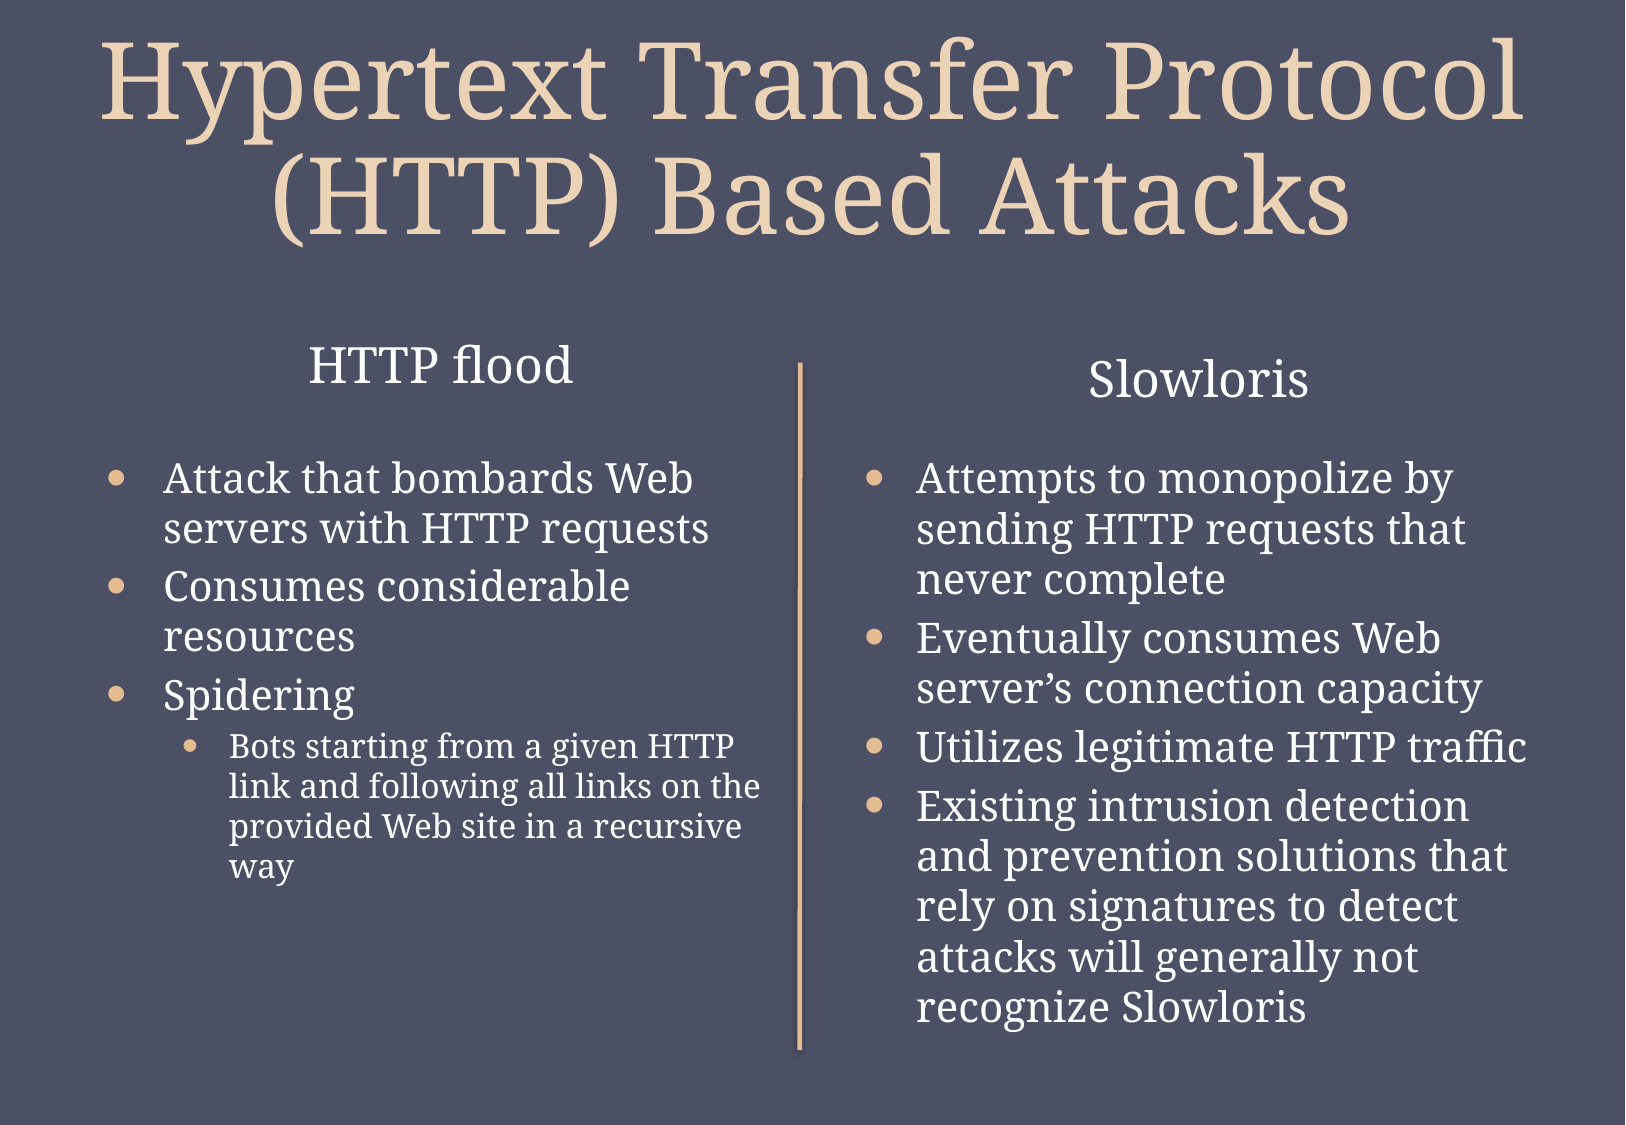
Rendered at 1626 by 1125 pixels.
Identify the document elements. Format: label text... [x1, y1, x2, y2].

list HTTP flood [91, 278, 791, 402]
list Attempts to monopolize by sending HTTP requests that never complete Eventually consumes Web server’s connection capacity Utilizes legitimate HTTP traffic Existing intrusion detection and prevention solutions that rely on signatures to detect attacks will generally not recognize Slowloris [849, 444, 1549, 1083]
list Attack that bombards Web servers with HTTP requests Consumes considerable resources Spidering Bots starting from a given HTTP link and following all links on the provided Web site in a recursive way [91, 444, 791, 1106]
list Slowloris [849, 292, 1549, 415]
title Hypertext Transfer Protocol (HTTP) Based Attacks [80, 15, 1543, 264]
